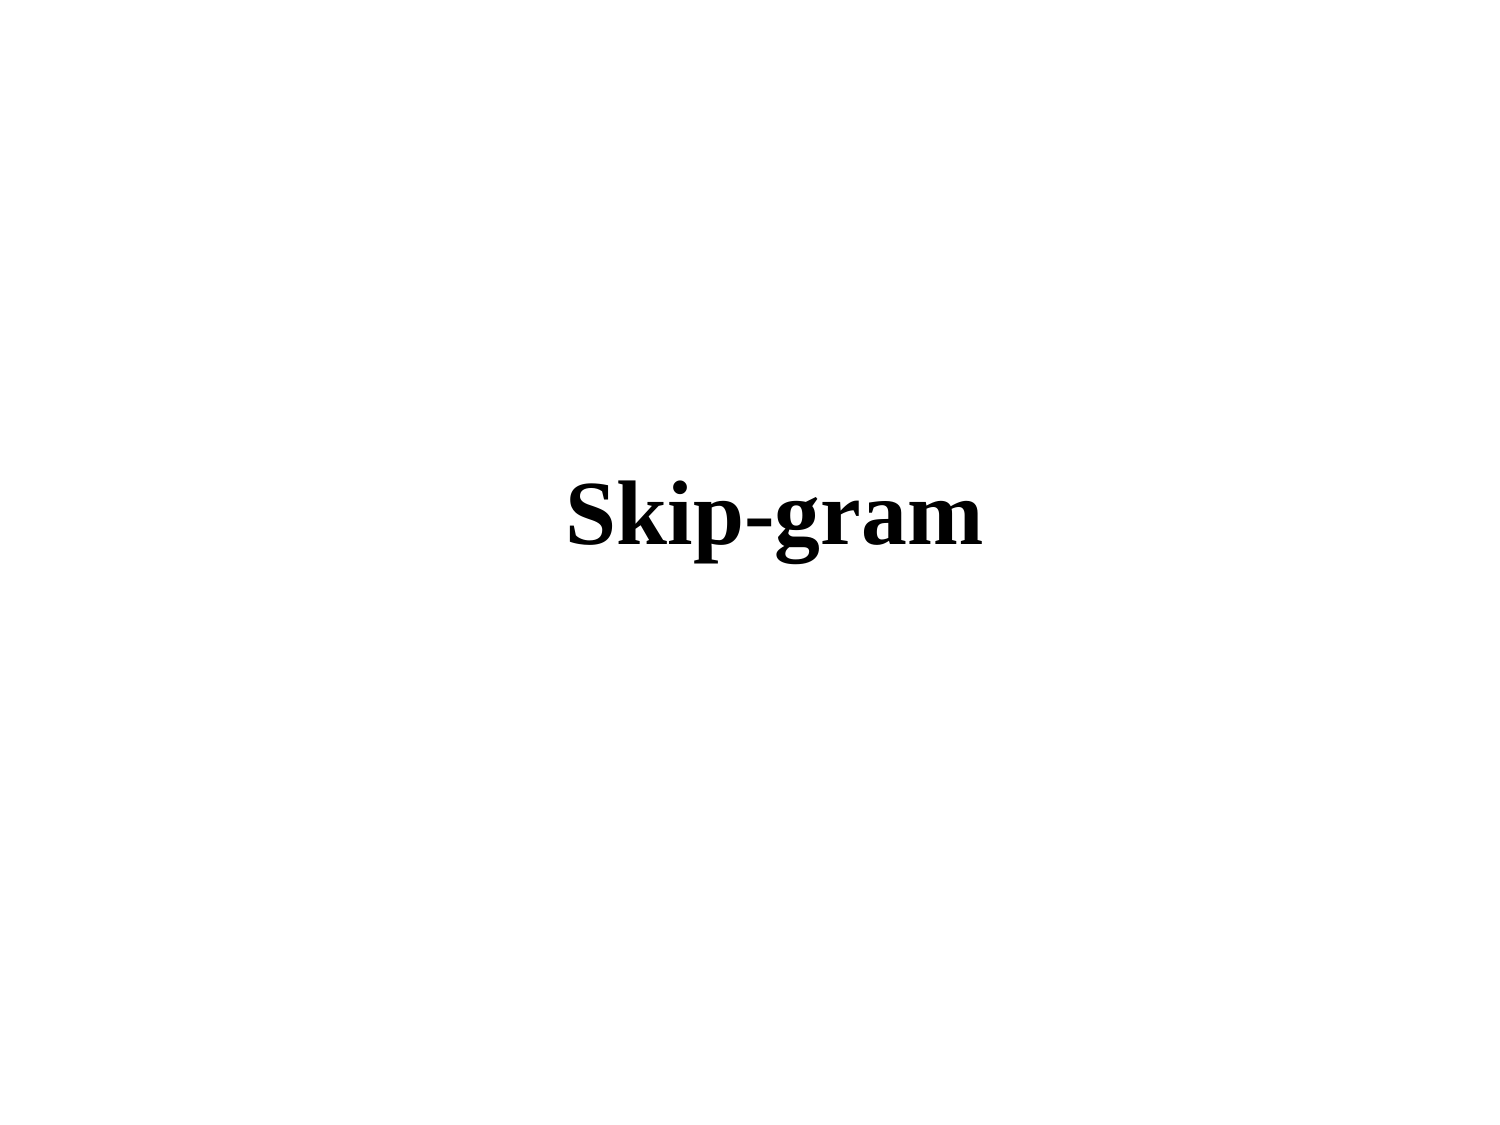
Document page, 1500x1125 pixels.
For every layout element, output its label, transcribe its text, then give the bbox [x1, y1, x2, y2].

title Skip-gram [137, 441, 1413, 684]
